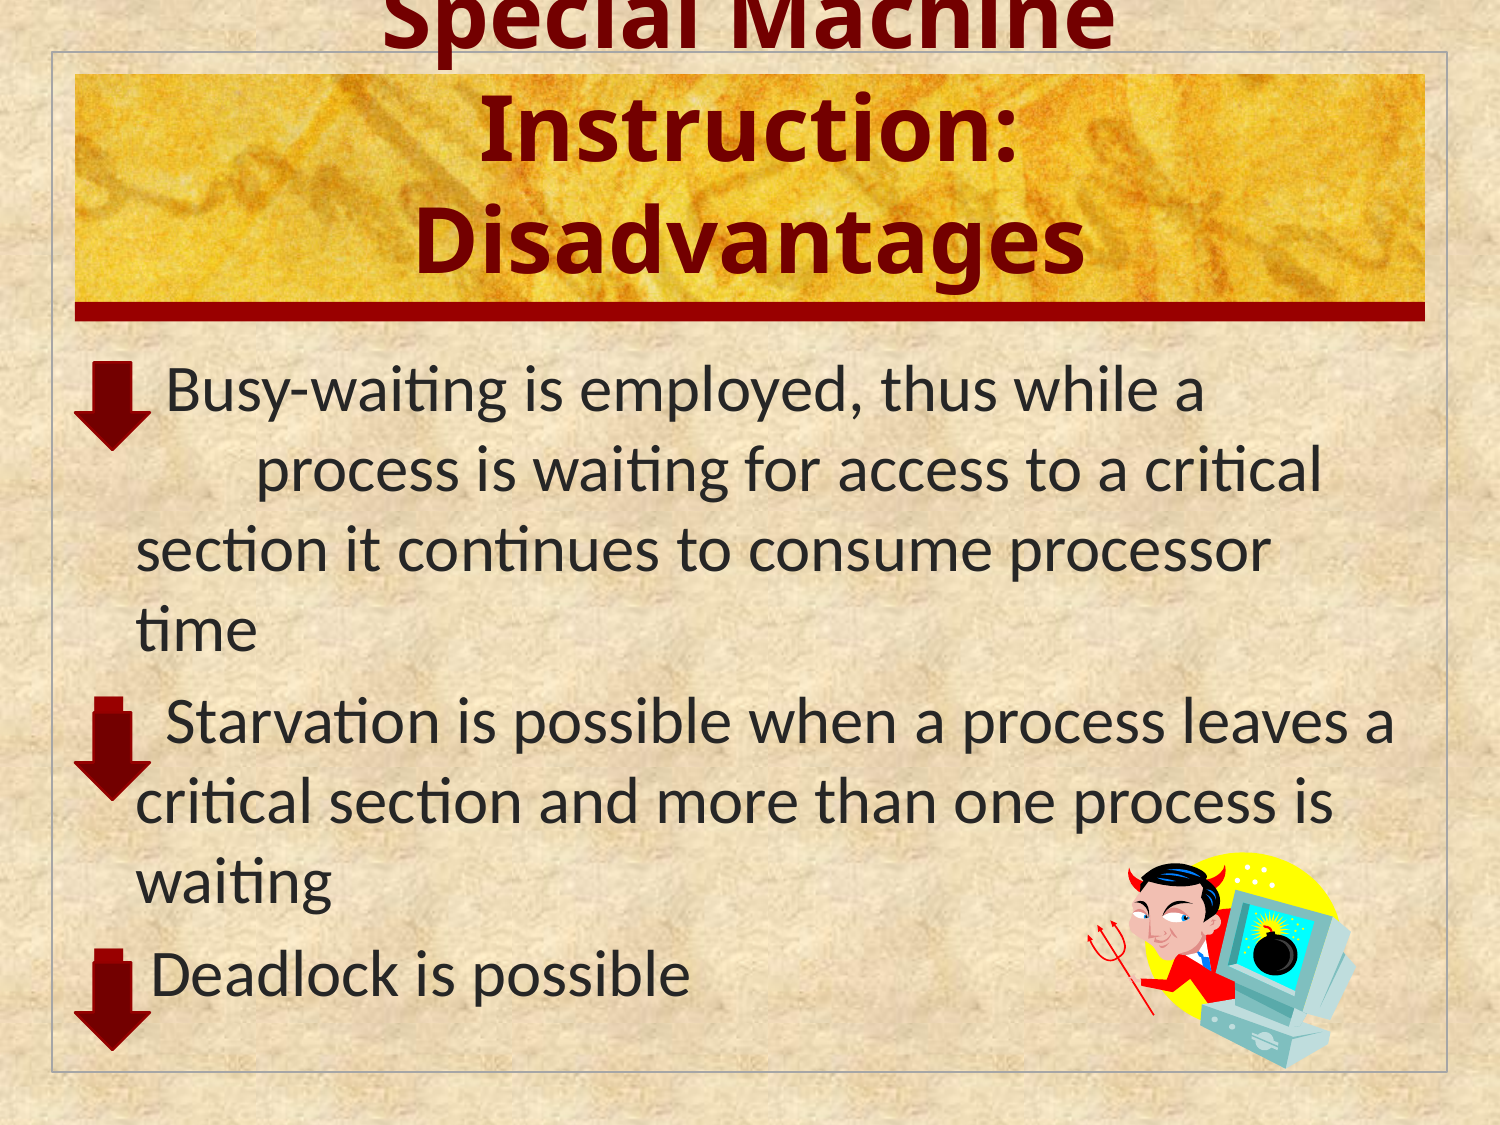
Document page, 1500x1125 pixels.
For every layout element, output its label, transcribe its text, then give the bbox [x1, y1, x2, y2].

text_box [73, 961, 152, 1051]
text_box [73, 361, 152, 451]
text_box [73, 711, 152, 801]
picture [0, 0, 1500, 1125]
list Busy-waiting is employed, thus while a process is waiting for access to a critical section it continues to consume processor time Starvation is possible when a process leaves a critical section and more than one process is waiting Deadlock is possible [75, 337, 1425, 1075]
title Special Machine Instruction: Disadvantages [108, 74, 1392, 292]
